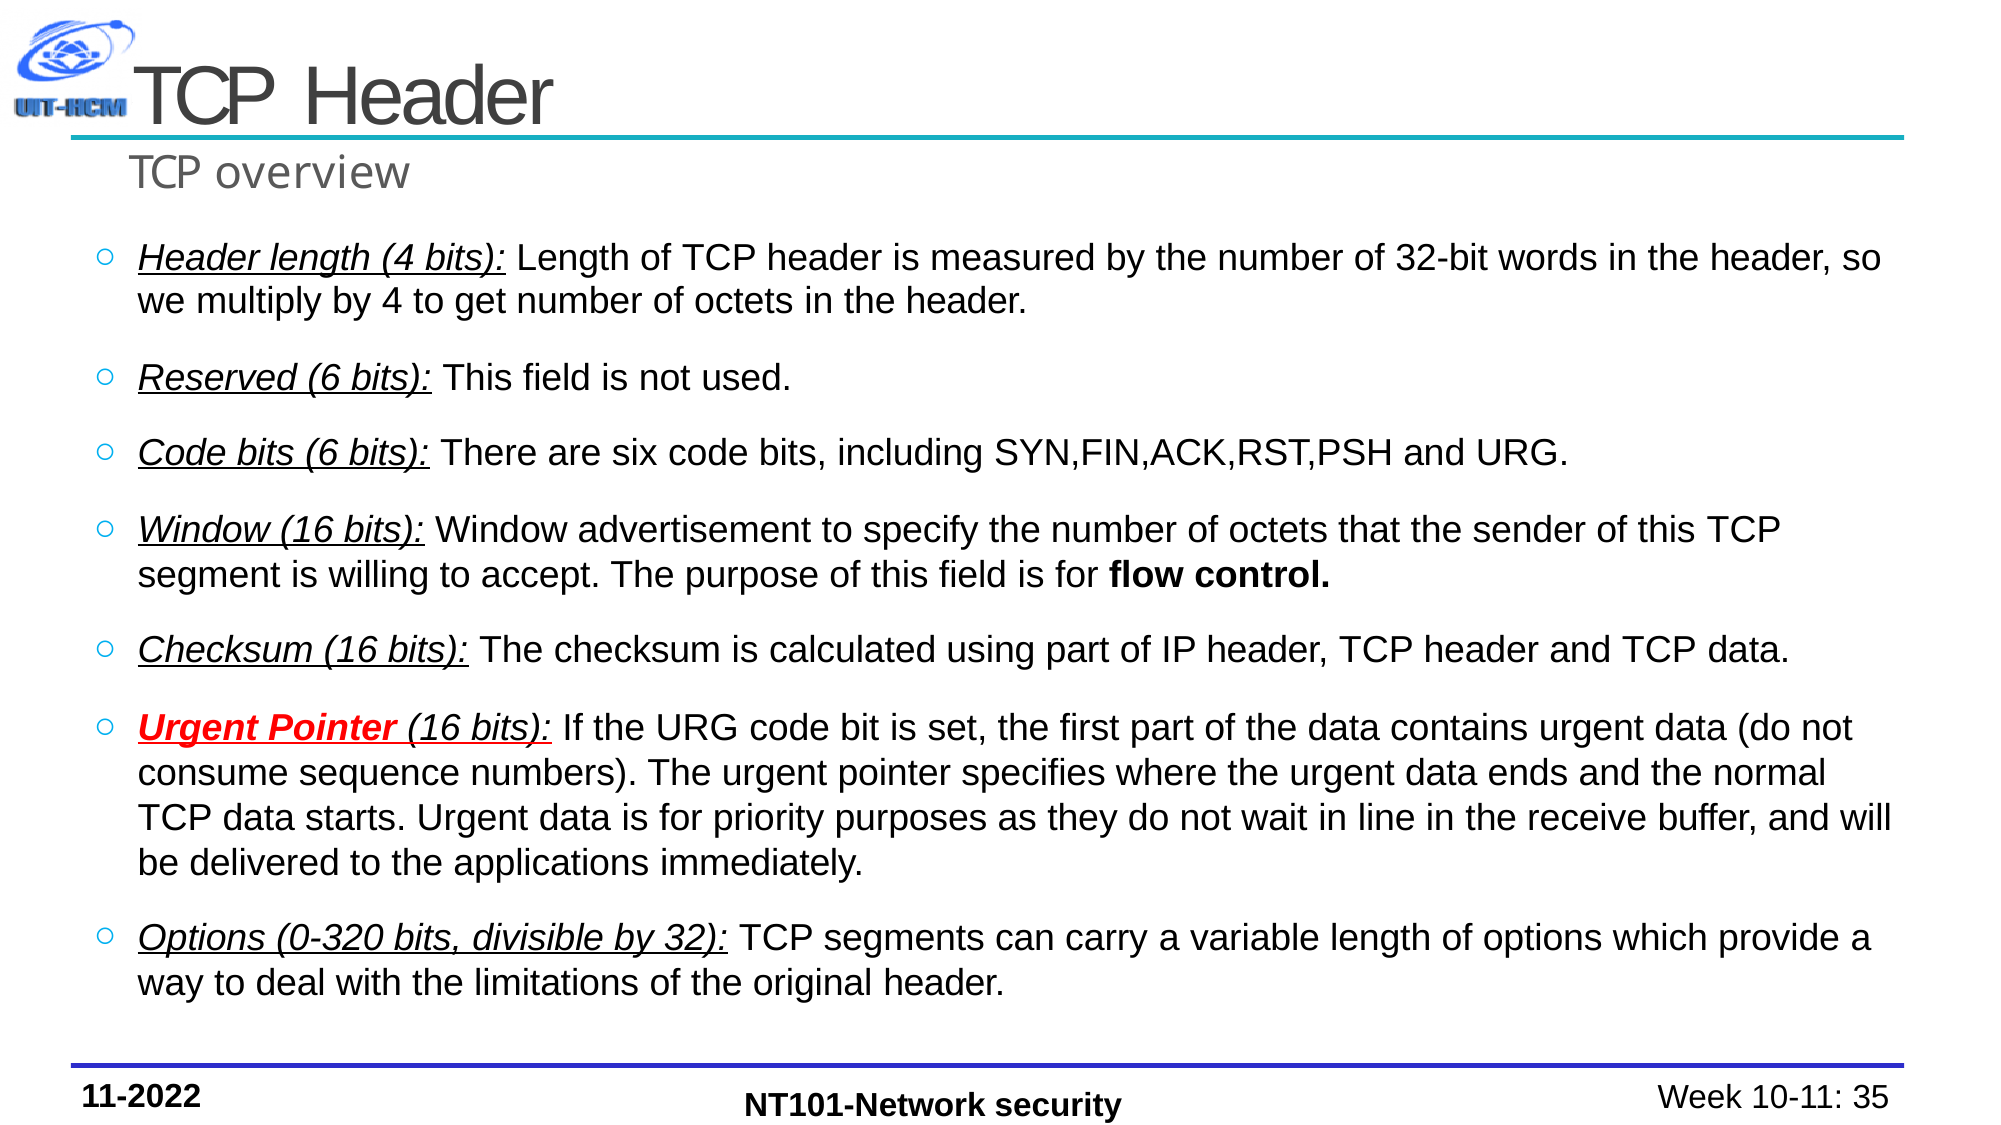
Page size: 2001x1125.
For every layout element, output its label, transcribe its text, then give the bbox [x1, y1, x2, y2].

picture [0, 8, 130, 127]
title TCP Header [130, 0, 700, 185]
text_box TCP overview Header length (4 bits): Length of TCP header is measured by the number of 32-bit words in the header, so we multiply by 4 to get number of octets in the header. Reserved (6 bits): This field is not used. Code bits (6 bits): There are six code bits, including SYN,FIN,ACK,RST,PSH and URG. Window (16 bits): Window advertisement to specify the number of octets that the sender of this TCP segment is willing to accept. The purpose of this field is for flow control. Checksum (16 bits): The checksum is calculated using part of IP header, TCP header and TCP data. Urgent Pointer (16 bits): If the URG code bit is set, the first part of the data contains urgent data (do not consume sequence numbers). The urgent pointer specifies where the urgent data ends and the normal TCP data starts. Urgent data is for priority purposes as they do not wait in line in the receive buffer, and will be delivered to the applications immediately. Options (0-320 bits, divisible by 32): TCP segments can carry a variable length of options which provide a way to deal with the limitations of the original header. [91, 141, 1910, 1004]
